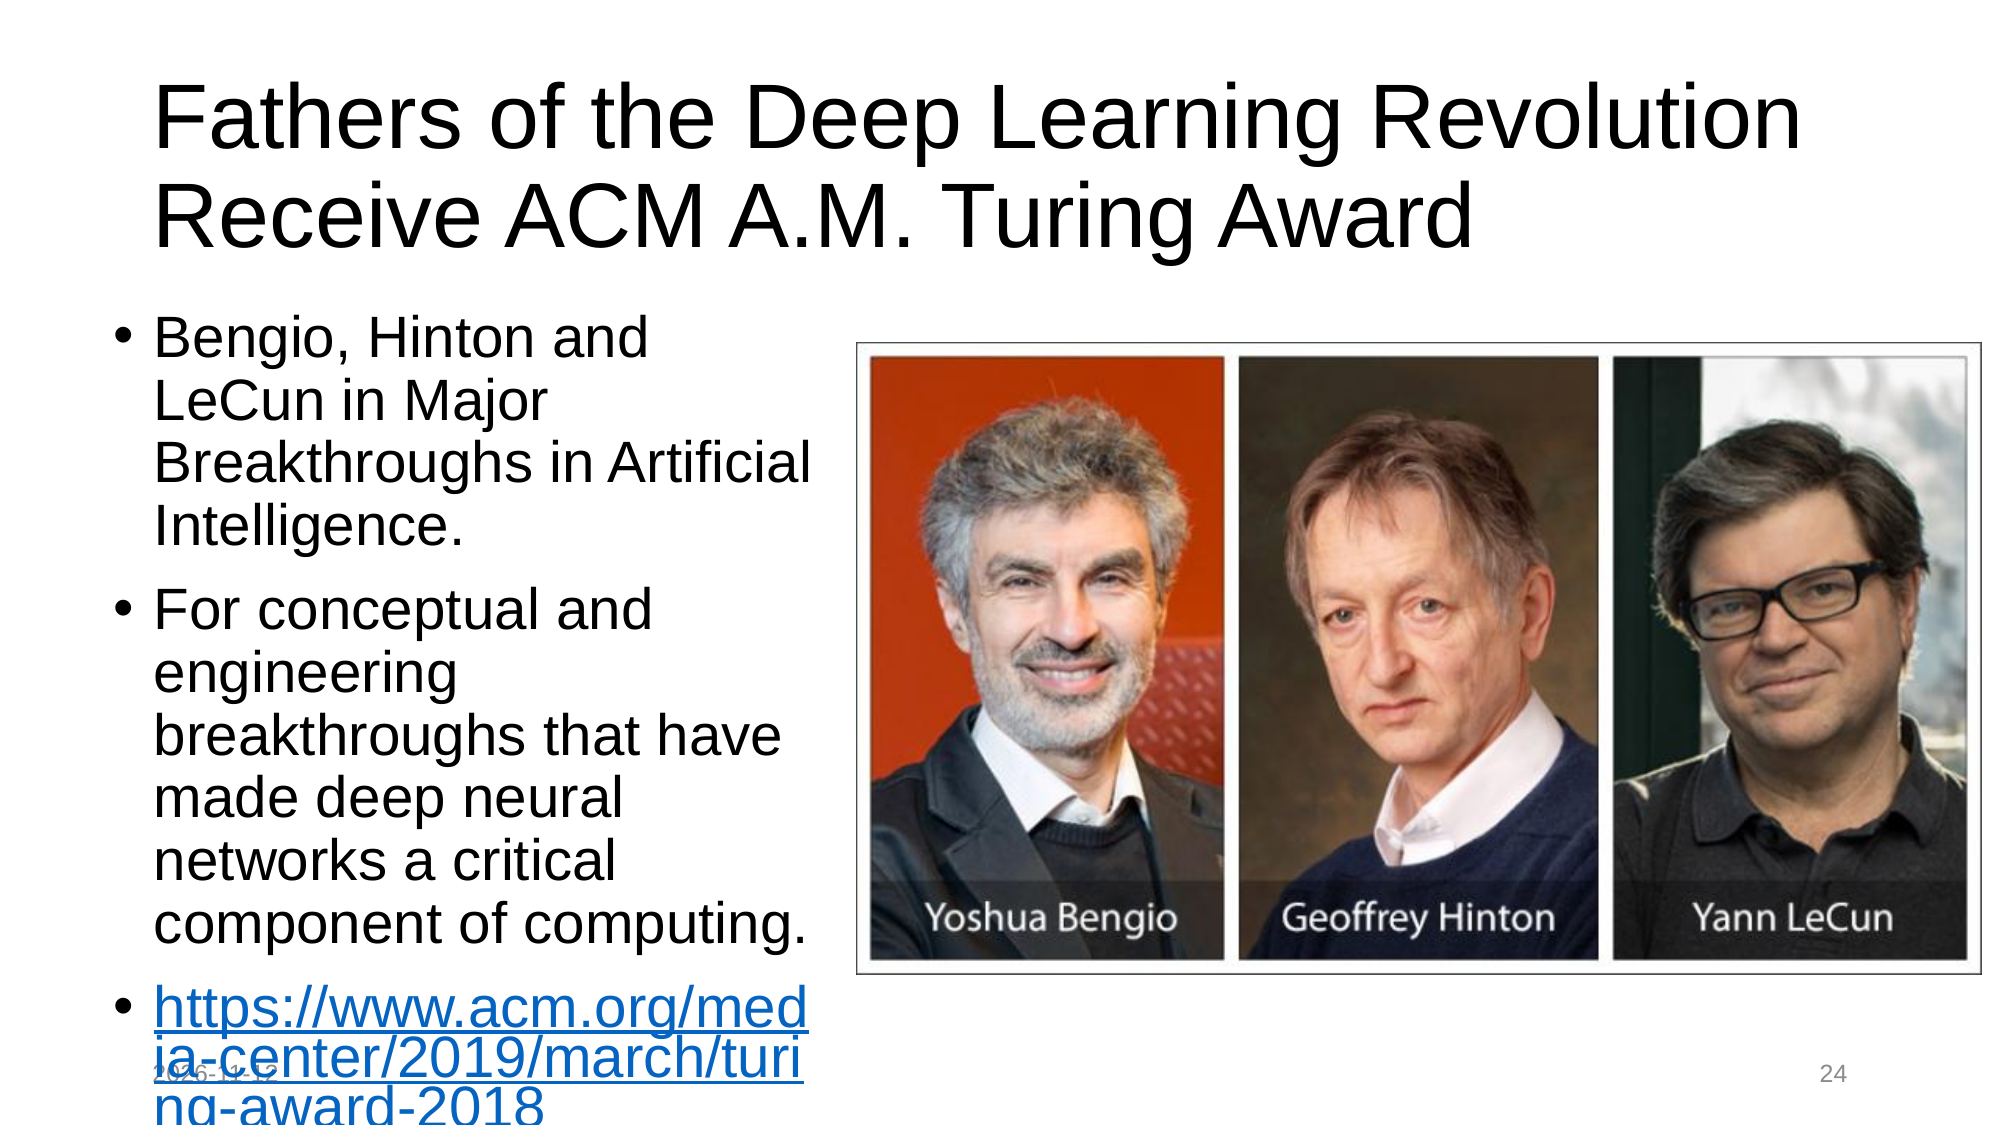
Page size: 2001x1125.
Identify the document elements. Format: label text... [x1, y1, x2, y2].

slide_number 24 [1412, 1042, 1863, 1103]
picture [856, 342, 1982, 975]
list Bengio, Hinton and LeCun in Major Breakthroughs in Artificial Intelligence. For conceptual and engineering breakthroughs that have made deep neural networks a critical component of computing. https://www.acm.org/media-center/2019/march/turing-award-2018 [98, 299, 833, 1091]
title Fathers of the Deep Learning Revolution Receive ACM A.M. Turing Award [137, 59, 1863, 278]
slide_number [137, 1042, 588, 1103]
